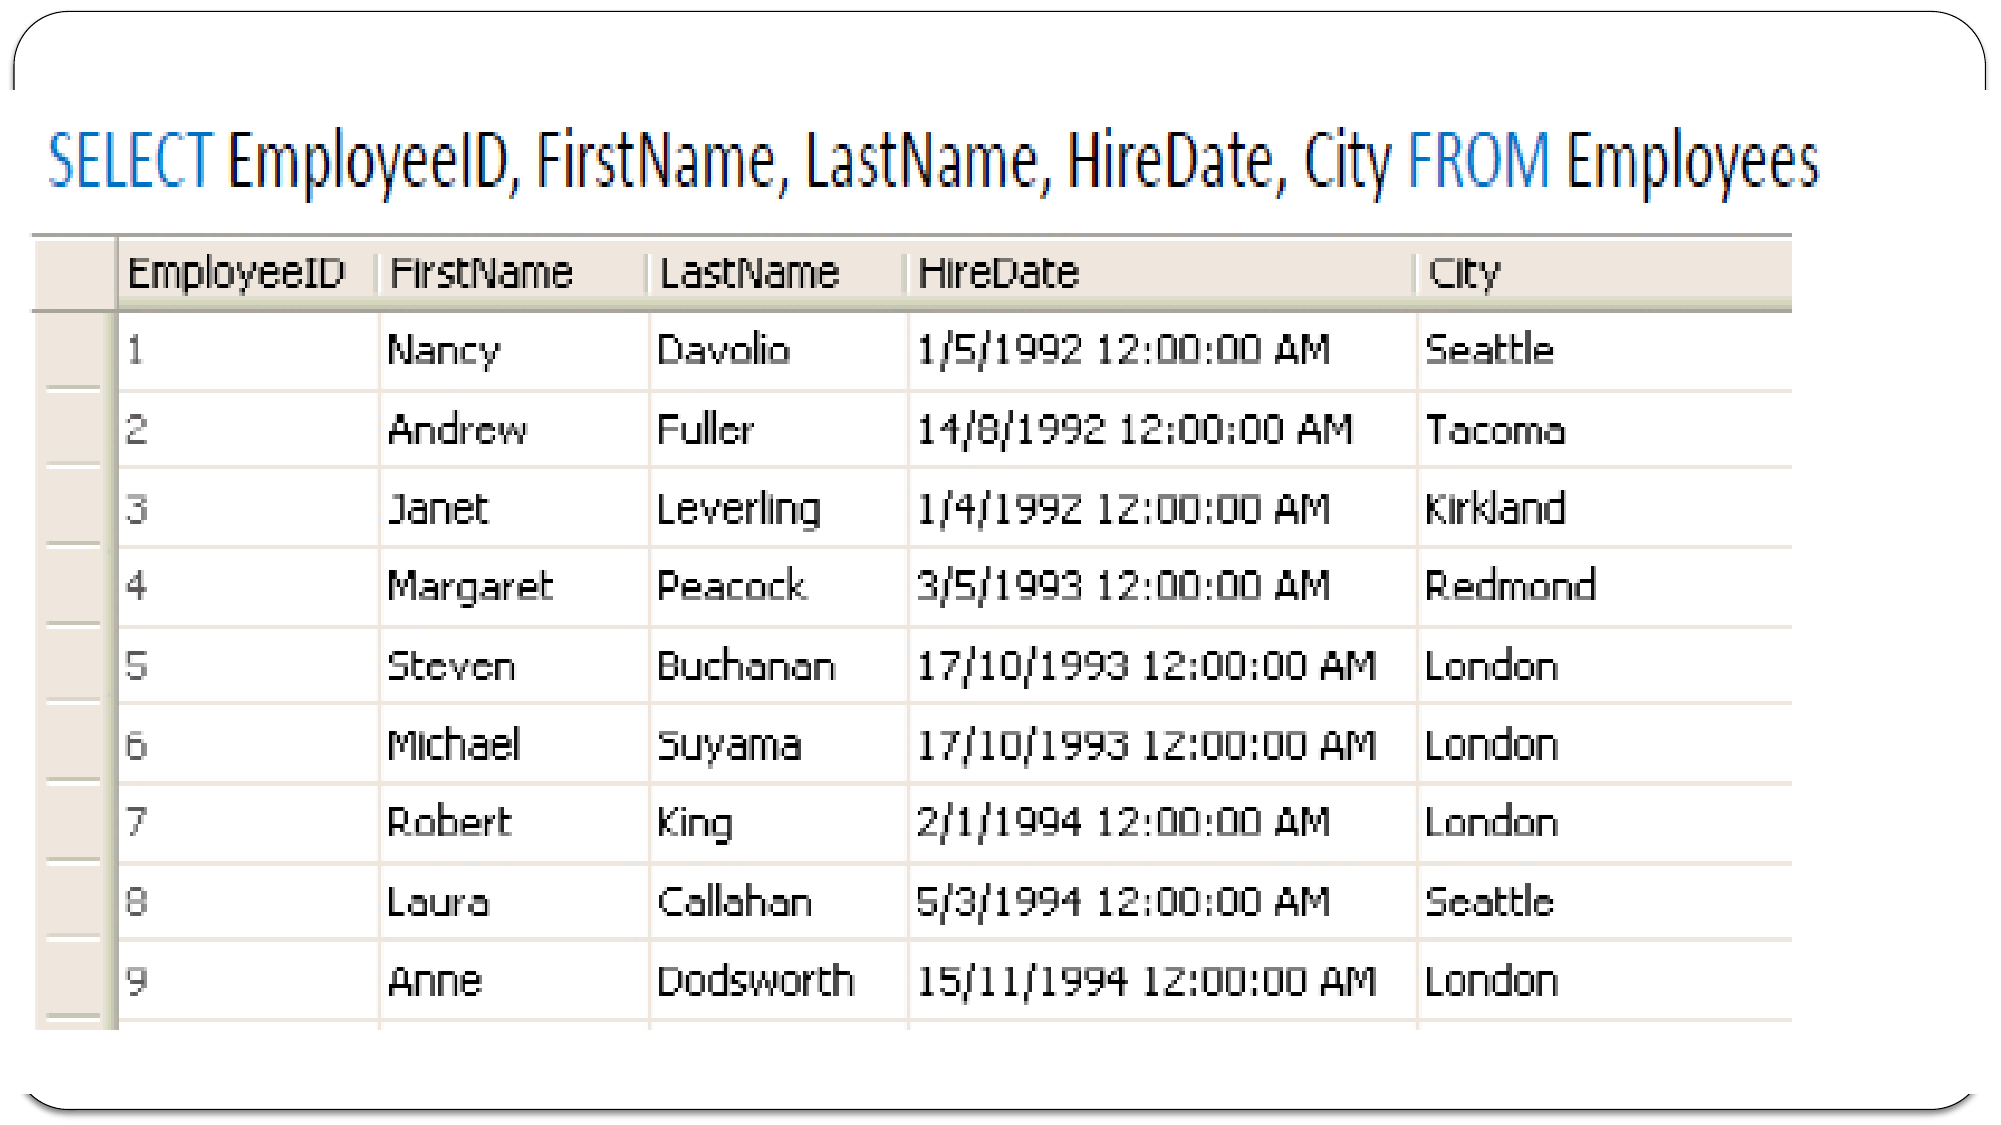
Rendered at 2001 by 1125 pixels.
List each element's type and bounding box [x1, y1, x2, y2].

picture [0, 89, 2000, 1094]
